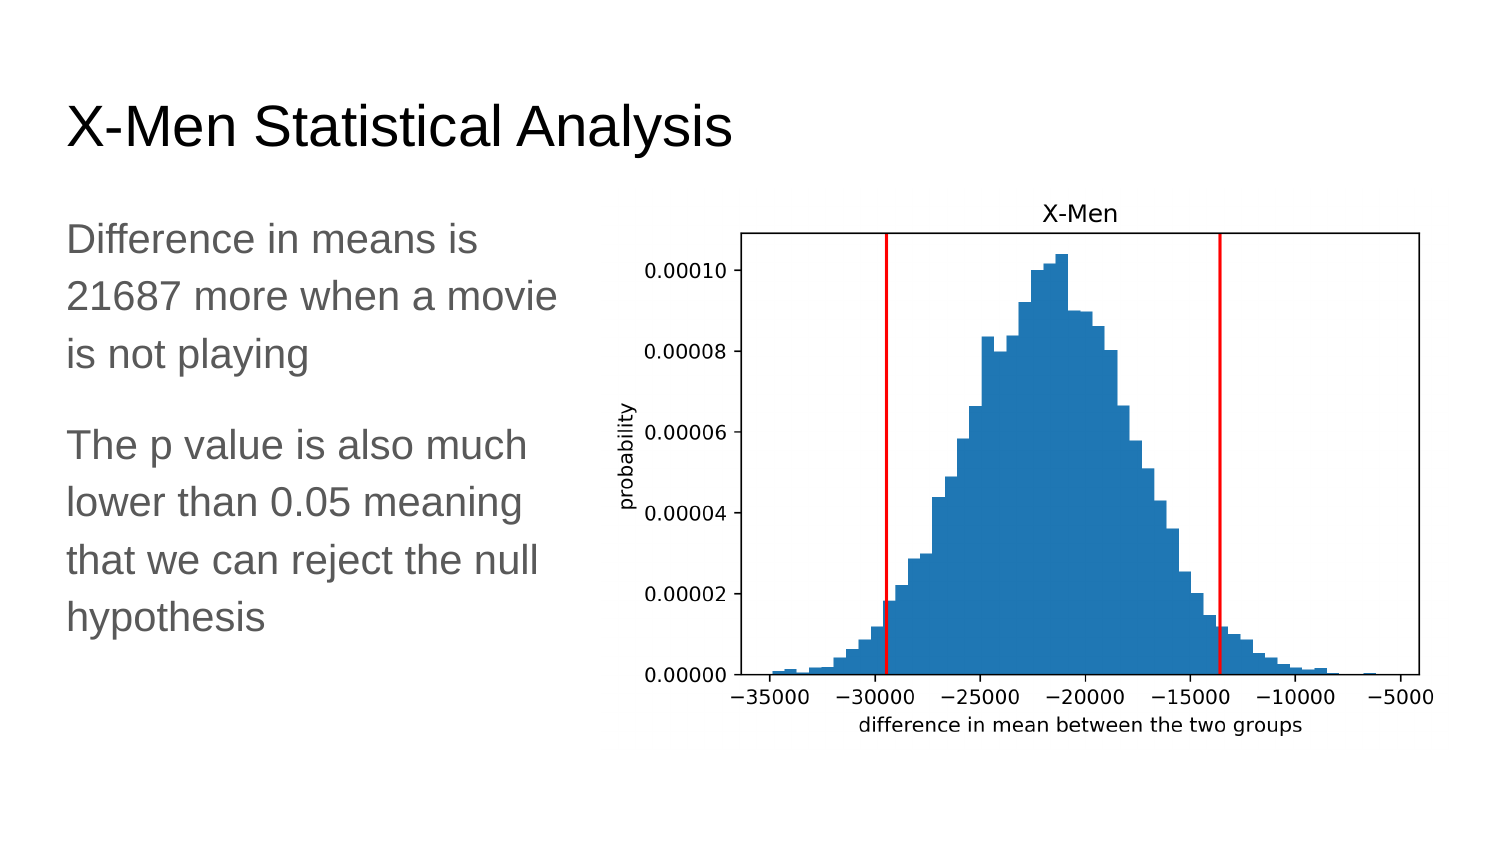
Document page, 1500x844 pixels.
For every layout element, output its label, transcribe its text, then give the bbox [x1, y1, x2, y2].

list Difference in means is 21687 more when a movie is not playing The p value is also much lower than 0.05 meaning that we can reject the null hypothesis [51, 189, 599, 750]
title X-Men Statistical Analysis [51, 72, 1449, 167]
picture [601, 188, 1450, 750]
